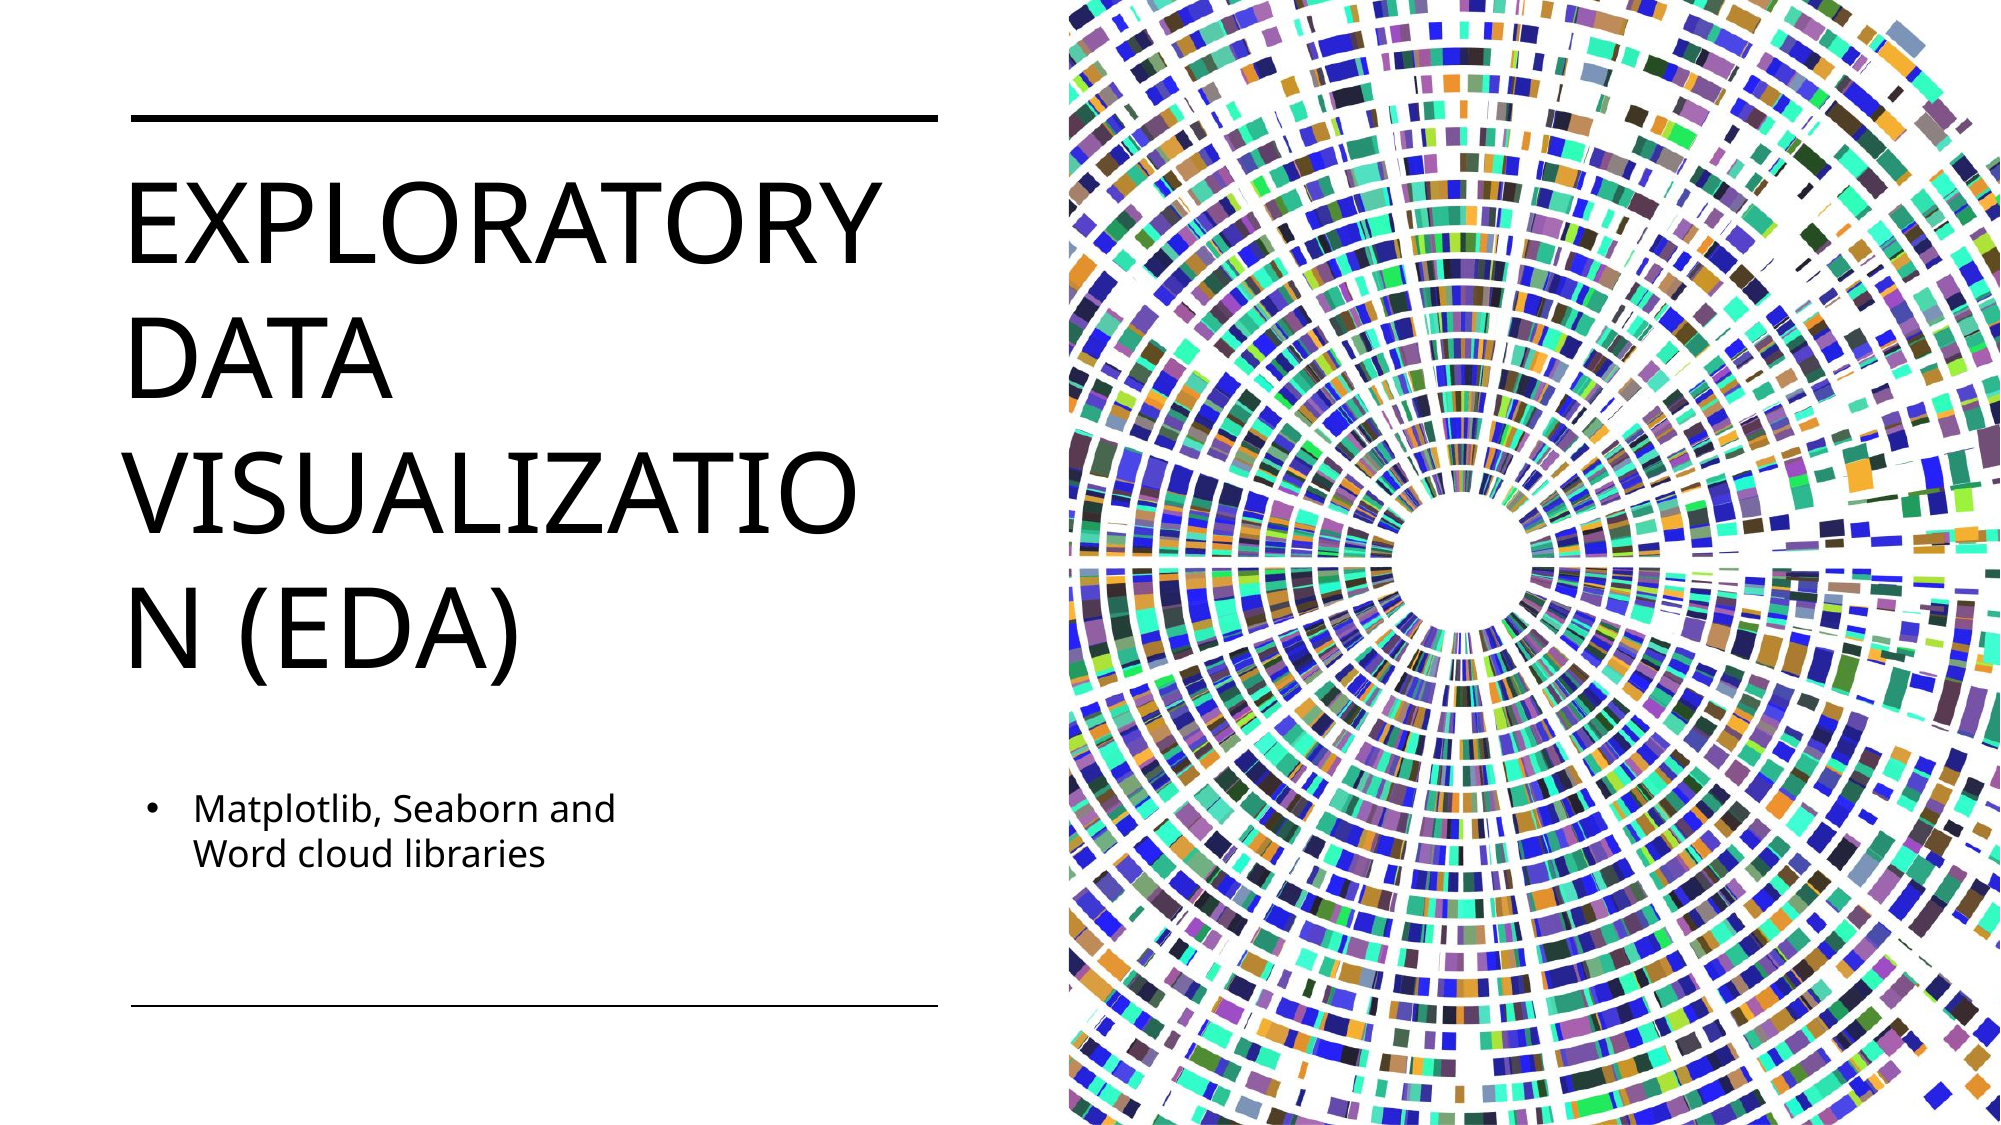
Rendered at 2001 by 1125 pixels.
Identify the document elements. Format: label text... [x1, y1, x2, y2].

text_box Matplotlib, Seaborn and Word cloud libraries [131, 777, 641, 883]
picture [1068, 0, 2000, 1125]
text_box [0, 0, 1068, 1125]
title Exploratory Data Visualization (EDA) [106, 143, 964, 778]
